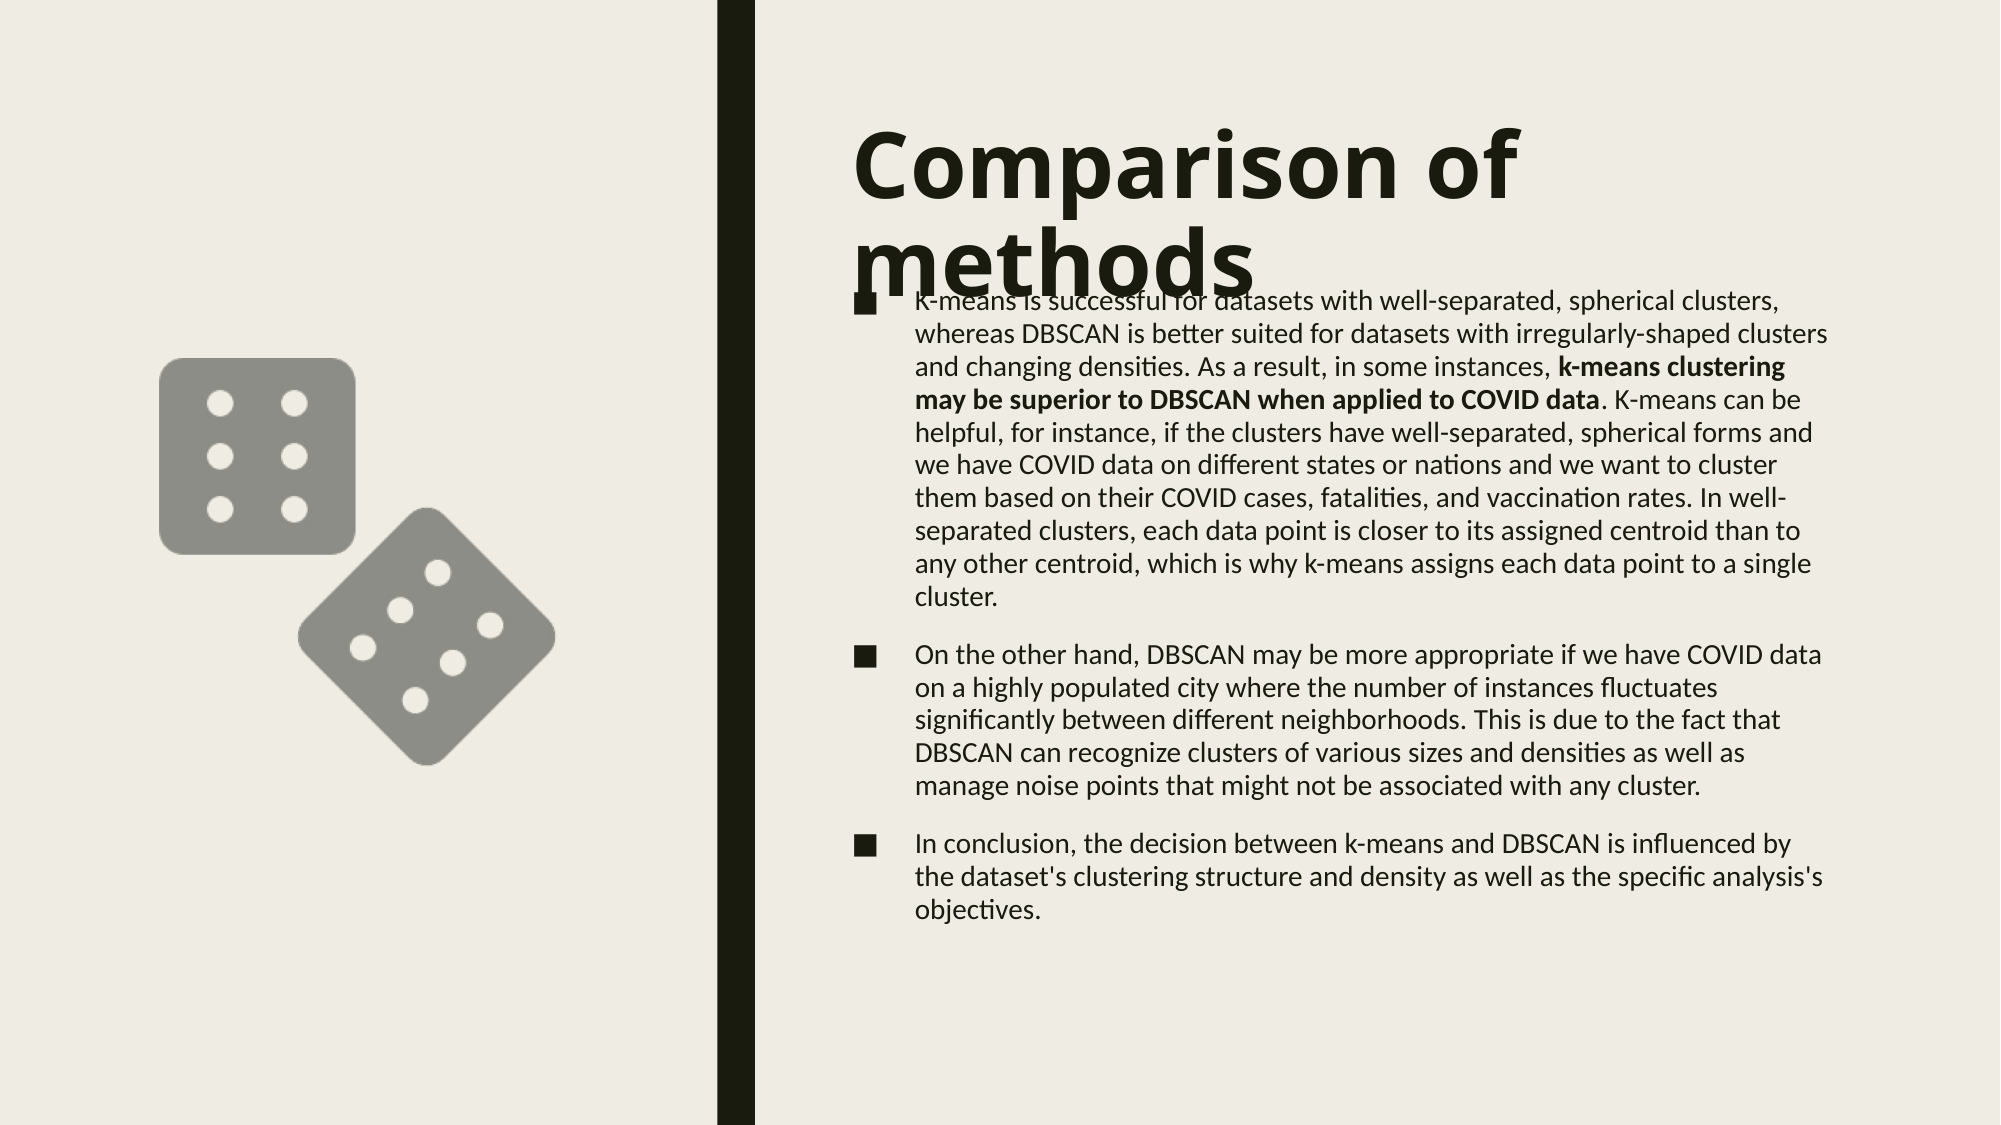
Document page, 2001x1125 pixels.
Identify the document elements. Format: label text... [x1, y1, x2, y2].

picture [104, 308, 612, 817]
list K-means is successful for datasets with well-separated, spherical clusters, whereas DBSCAN is better suited for datasets with irregularly-shaped clusters and changing densities. As a result, in some instances, k-means clustering may be superior to DBSCAN when applied to COVID data. K-means can be helpful, for instance, if the clusters have well-separated, spherical forms and we have COVID data on different states or nations and we want to cluster them based on their COVID cases, fatalities, and vaccination rates. In well-separated clusters, each data point is closer to its assigned centroid than to any other centroid, which is why k-means assigns each data point to a single cluster. On the other hand, DBSCAN may be more appropriate if we have COVID data on a highly populated city where the number of instances fluctuates significantly between different neighborhoods. This is due to the fact that DBSCAN can recognize clusters of various sizes and densities as well as manage noise points that might not be associated with any cluster. In conclusion, the decision between k-means and DBSCAN is influenced by the dataset's clustering structure and density as well as the specific analysis's objectives. [836, 277, 1850, 963]
text_box [0, 0, 715, 1125]
text_box [715, 0, 758, 1125]
title Comparison of methods [836, 112, 1850, 277]
text_box [758, 0, 2000, 1125]
